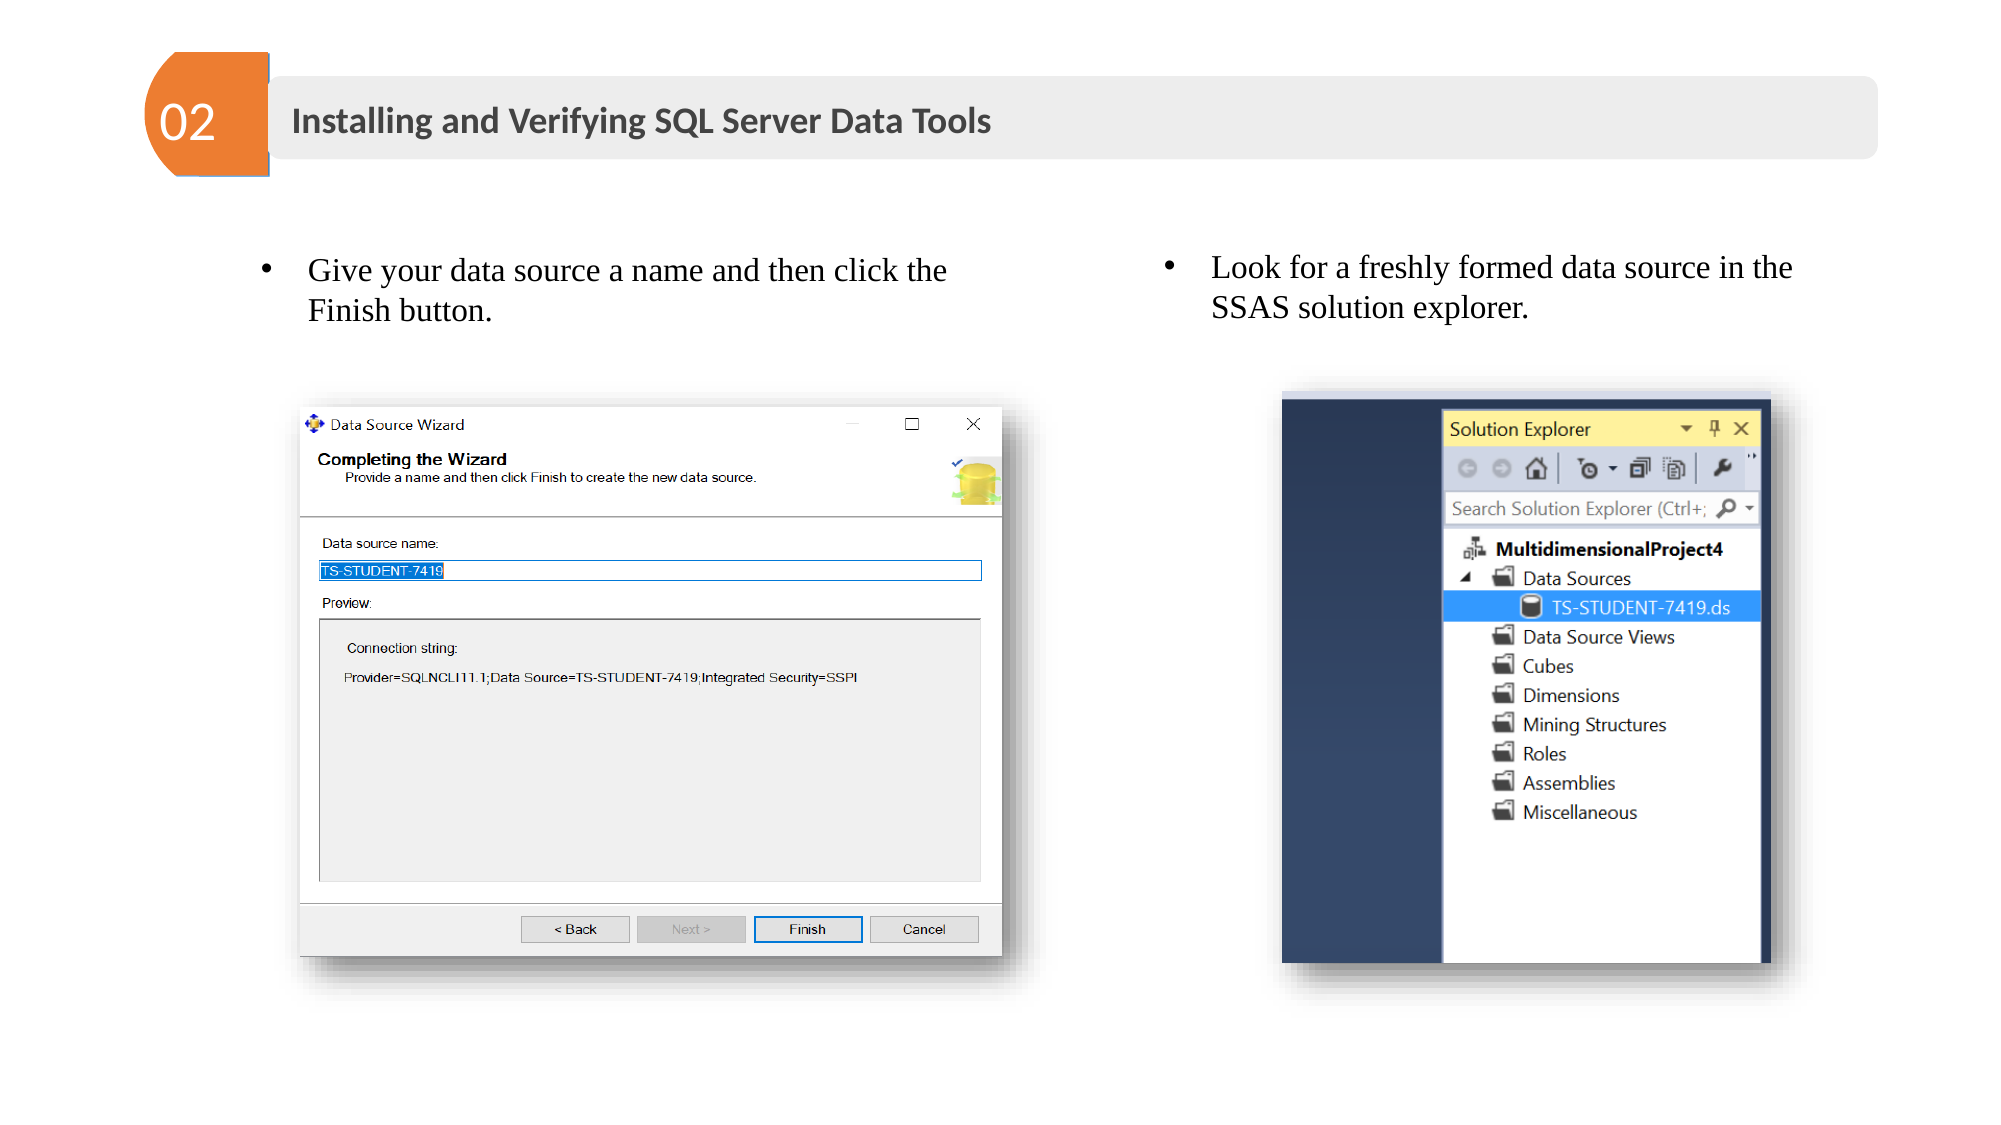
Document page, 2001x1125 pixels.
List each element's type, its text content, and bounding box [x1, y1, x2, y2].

text_box Give your data source a name and then click the Finish button. [258, 246, 1010, 329]
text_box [274, 381, 1058, 1013]
text_box Look for a freshly formed data source in the SSAS solution explorer. [1161, 242, 1864, 325]
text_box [1255, 365, 1826, 1018]
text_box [144, 52, 268, 176]
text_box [268, 76, 1878, 160]
